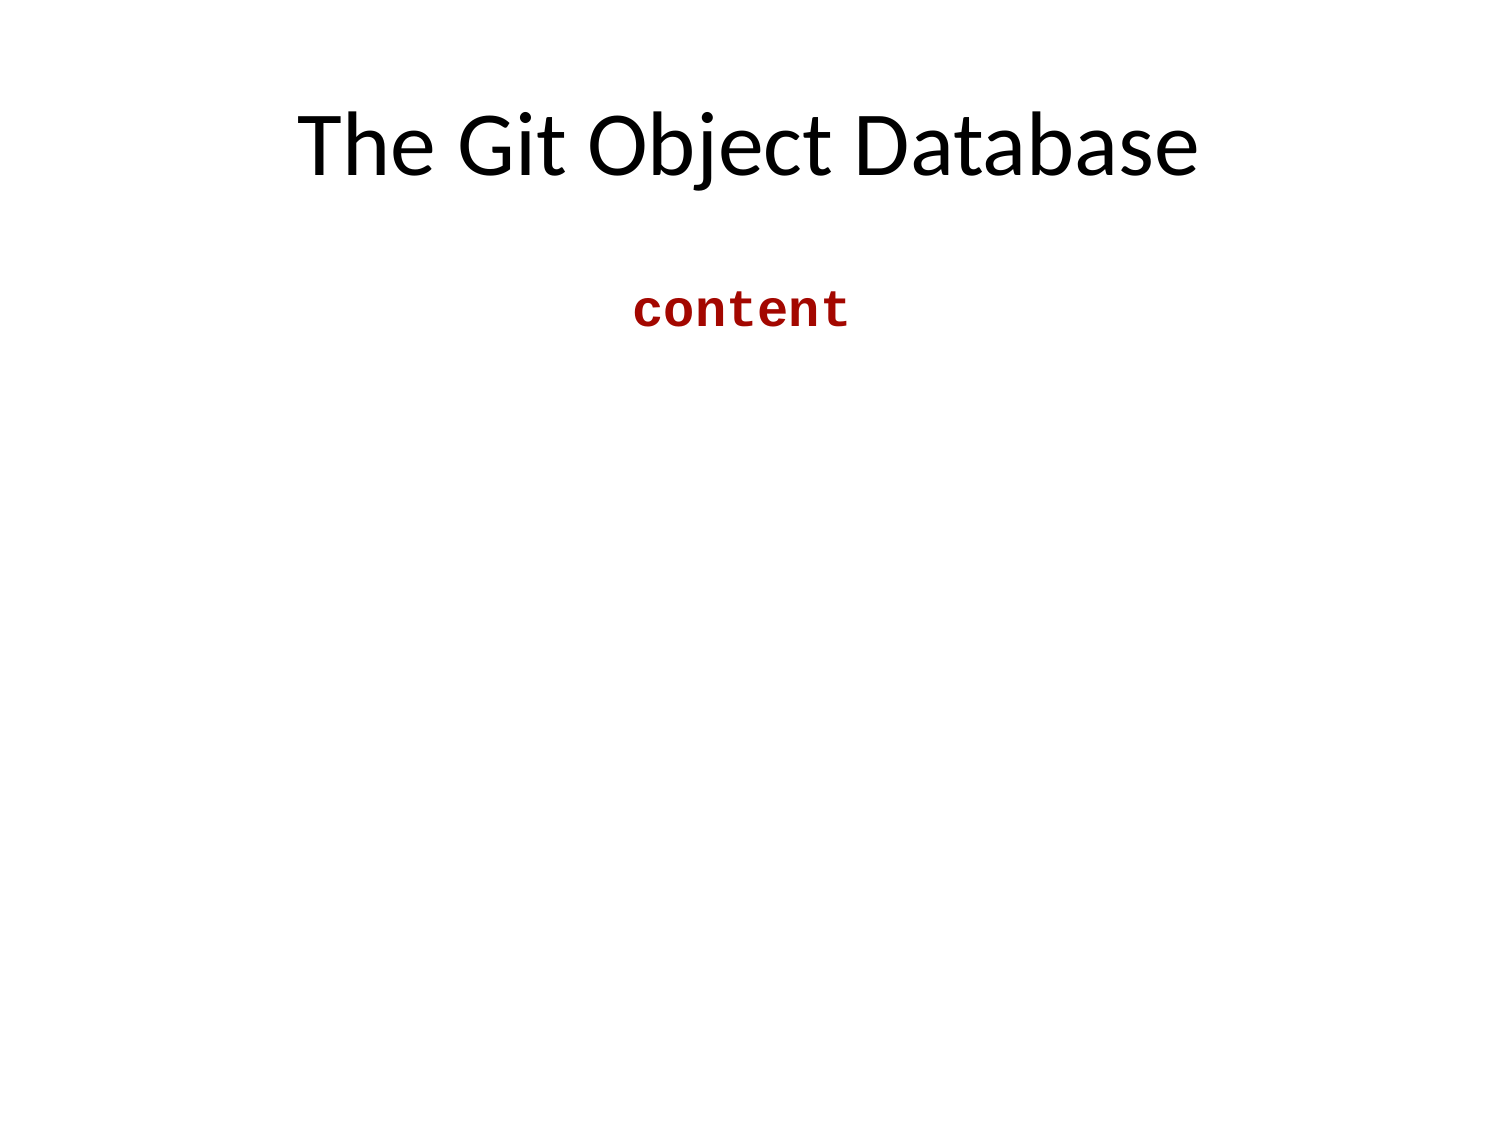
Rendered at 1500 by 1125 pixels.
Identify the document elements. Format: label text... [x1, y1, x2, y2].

title The Git Object Database [75, 45, 1425, 233]
text_box content [632, 274, 852, 337]
